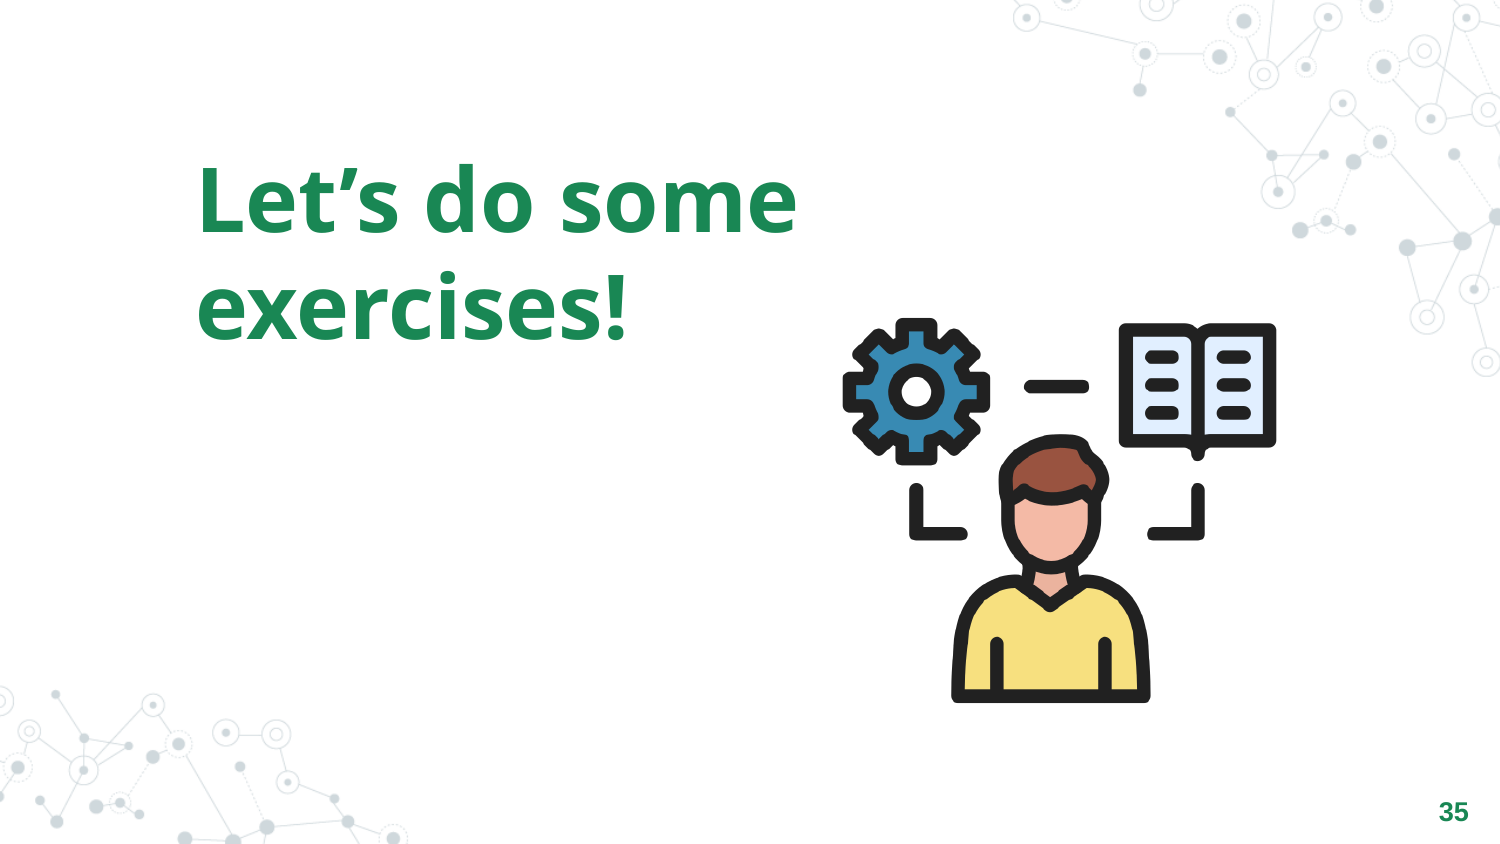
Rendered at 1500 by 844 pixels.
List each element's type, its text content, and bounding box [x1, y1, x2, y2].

slide_number ‹#› [1378, 779, 1484, 844]
title Let’s do some exercises! [180, 182, 1039, 373]
picture [0, 0, 1500, 844]
